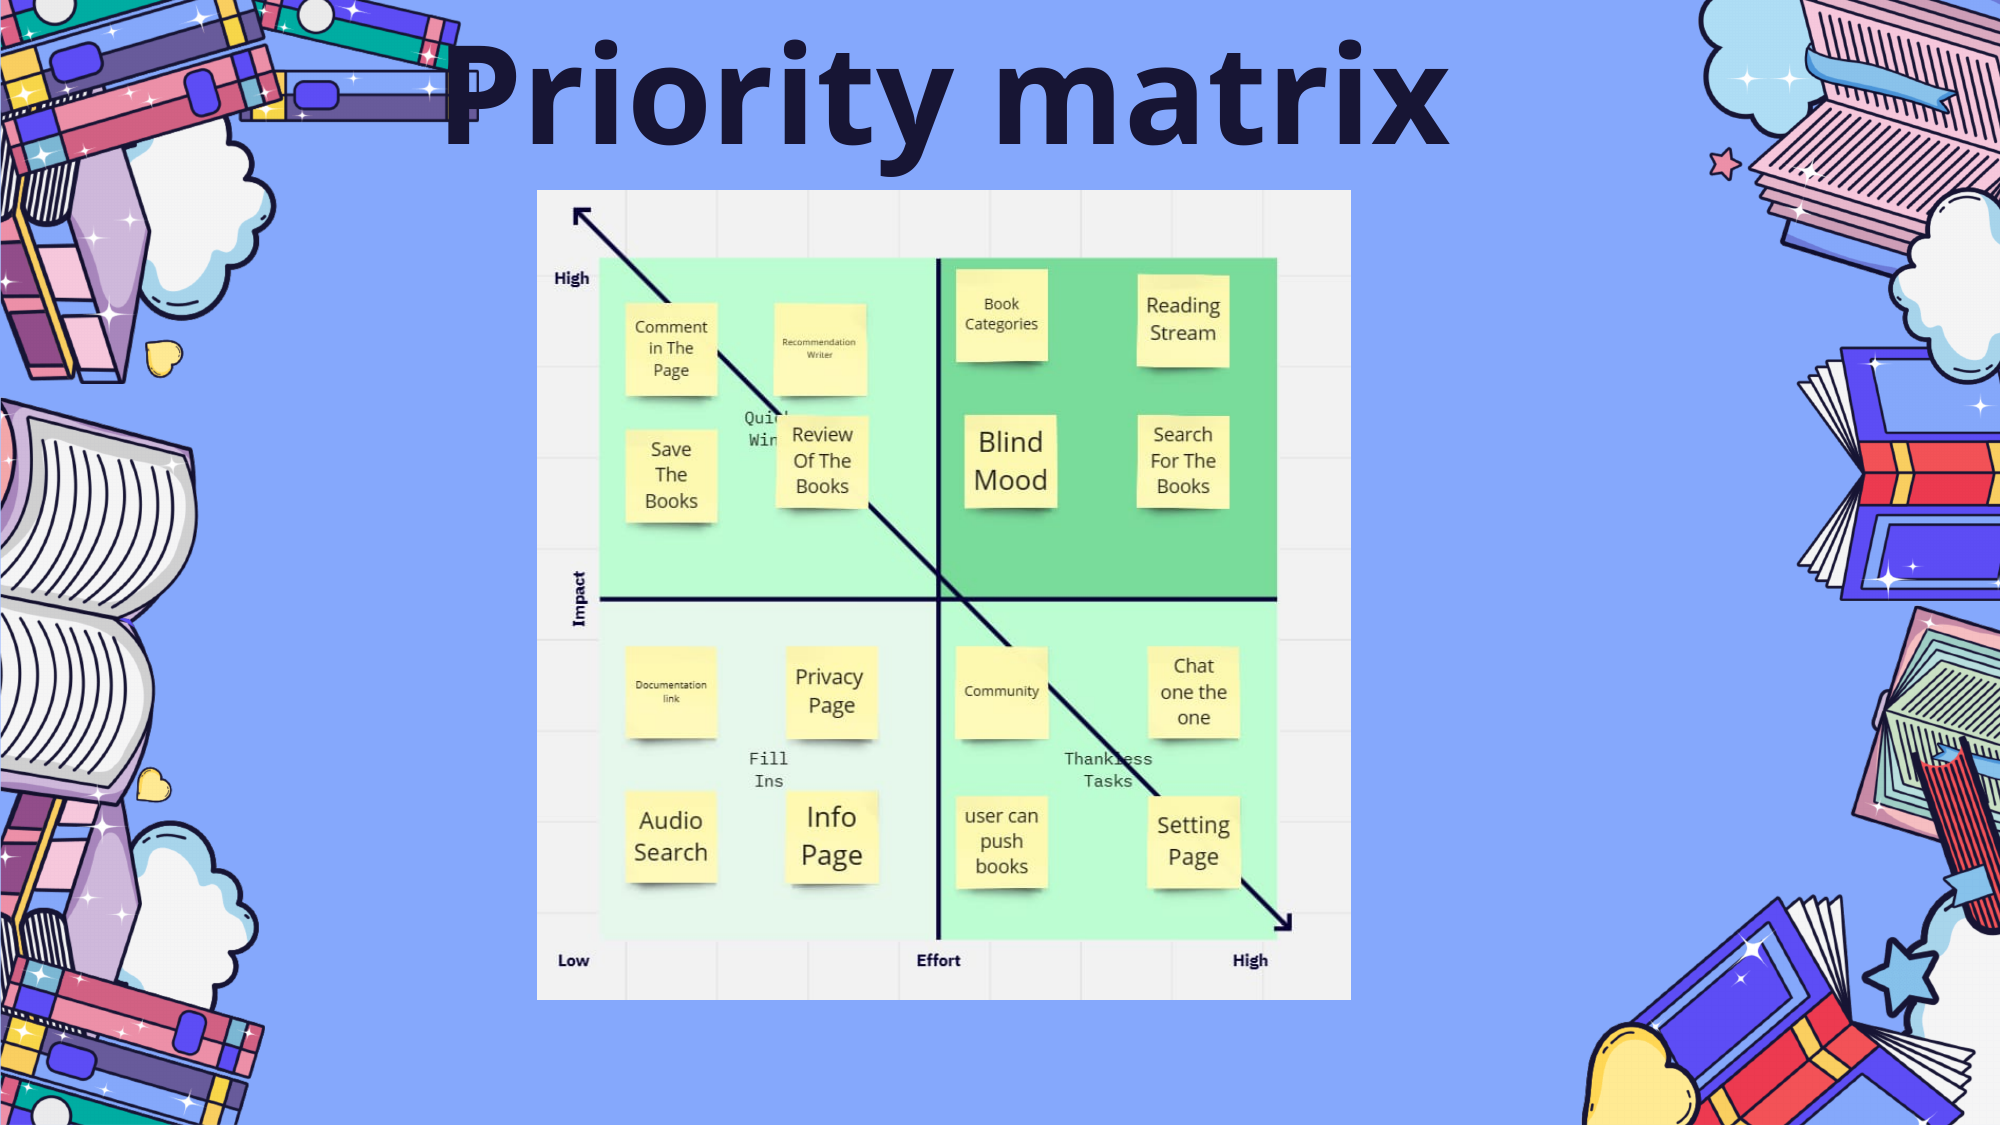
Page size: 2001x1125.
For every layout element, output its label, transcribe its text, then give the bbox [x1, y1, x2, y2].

picture [1, 398, 264, 1124]
picture [1699, 0, 2000, 600]
picture [1, 0, 479, 384]
picture [537, 190, 1351, 1000]
text_box Priority matrix [233, 0, 1656, 180]
picture [1582, 606, 2000, 1125]
